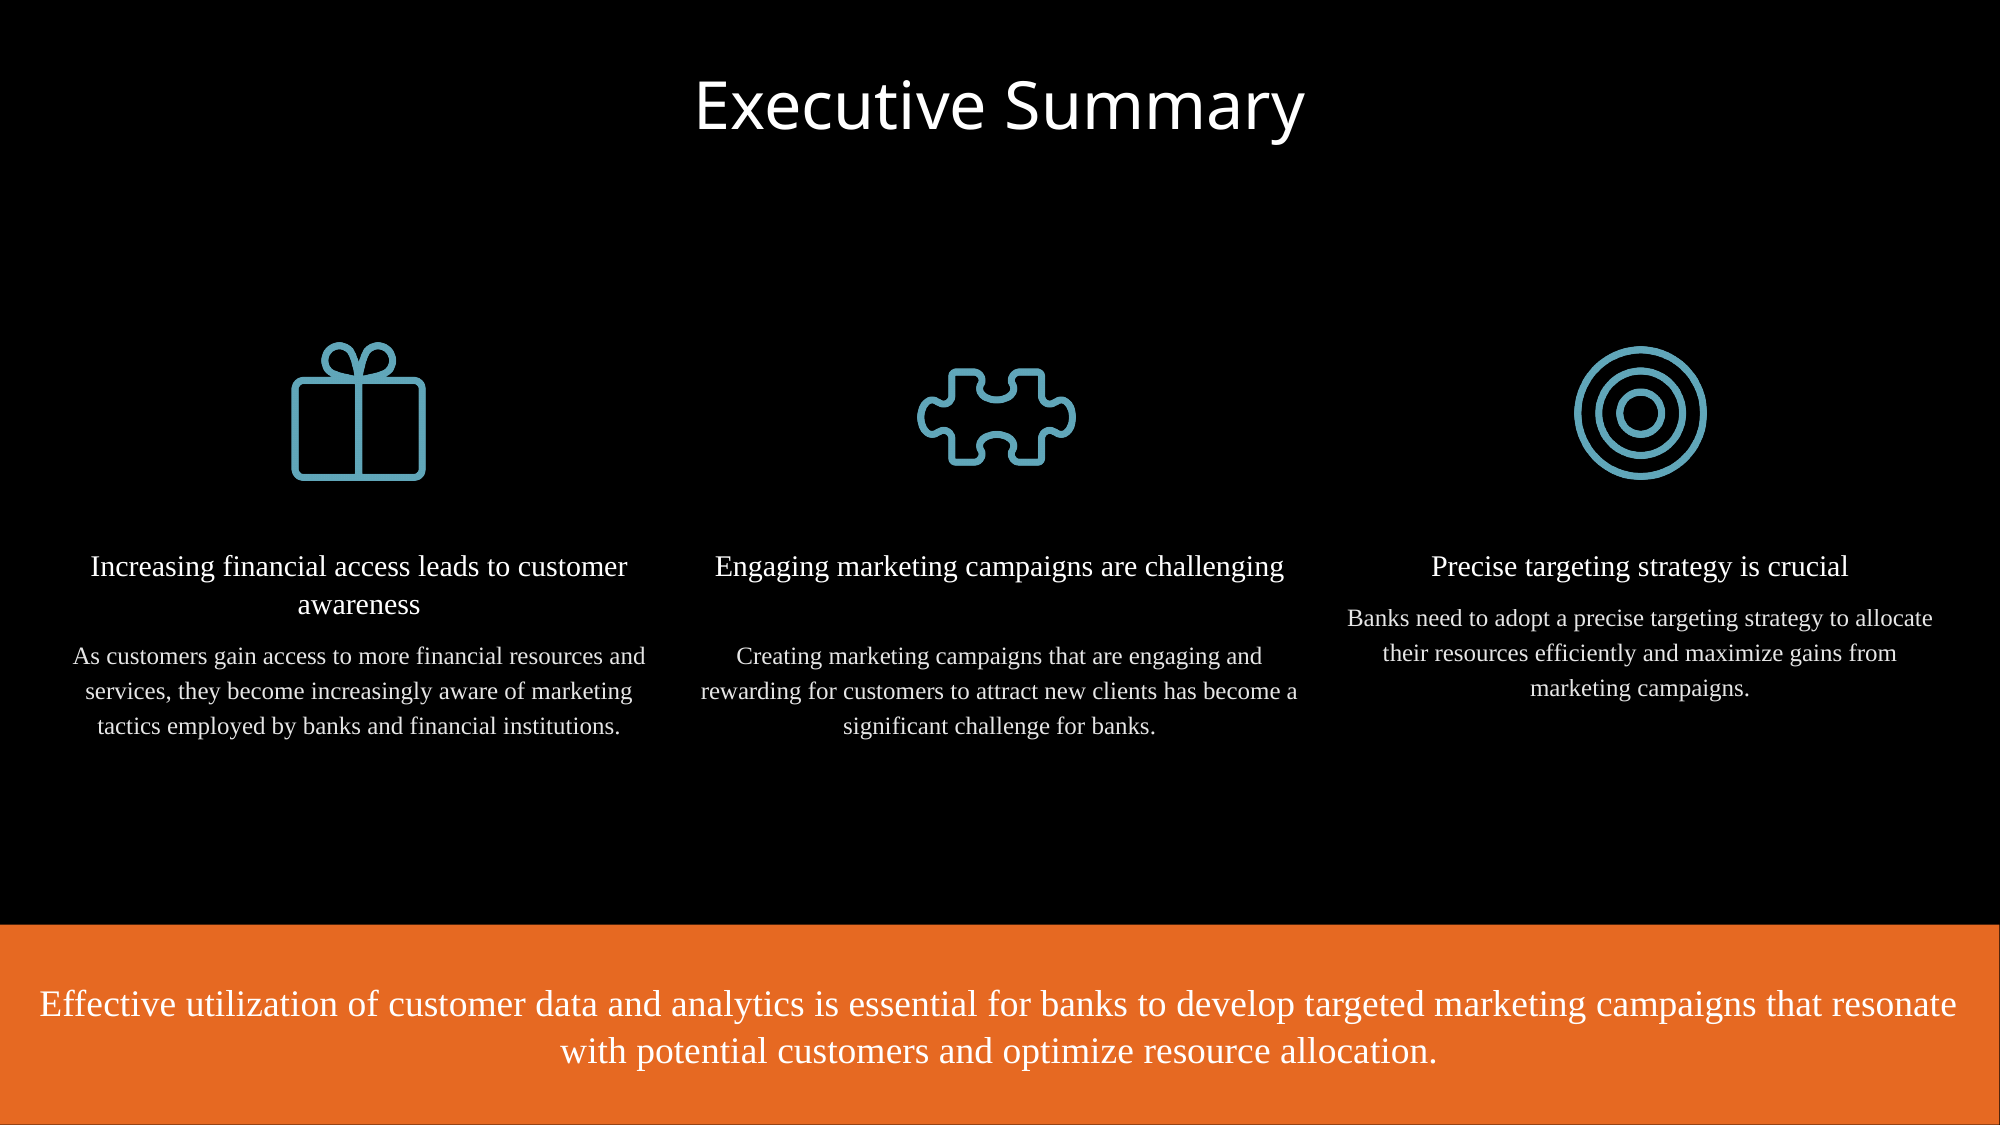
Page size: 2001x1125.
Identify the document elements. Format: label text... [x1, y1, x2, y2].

text_box Banks need to adopt a precise targeting strategy to allocate their resources efficiently and maximize gains from marketing campaigns. [1330, 596, 1950, 737]
picture [291, 342, 427, 481]
text_box Effective utilization of customer data and analytics is essential for banks to develop targeted marketing campaigns that resonate with potential customers and optimize resource allocation. [8, 976, 1991, 1072]
text_box [0, 924, 2000, 1125]
text_box Precise targeting strategy is crucial [1330, 544, 1950, 583]
text_box As customers gain access to more financial resources and services, they become increasingly aware of marketing tactics employed by banks and financial institutions. [61, 634, 657, 810]
text_box Creating marketing campaigns that are engaging and rewarding for customers to attract new clients has become a significant challenge for banks. [694, 634, 1305, 775]
picture [1573, 346, 1708, 480]
text_box Engaging marketing campaigns are challenging [694, 544, 1305, 621]
text_box Increasing financial access leads to customer awareness [61, 544, 657, 621]
text_box Executive Summary [0, 59, 2000, 144]
picture [917, 368, 1076, 466]
